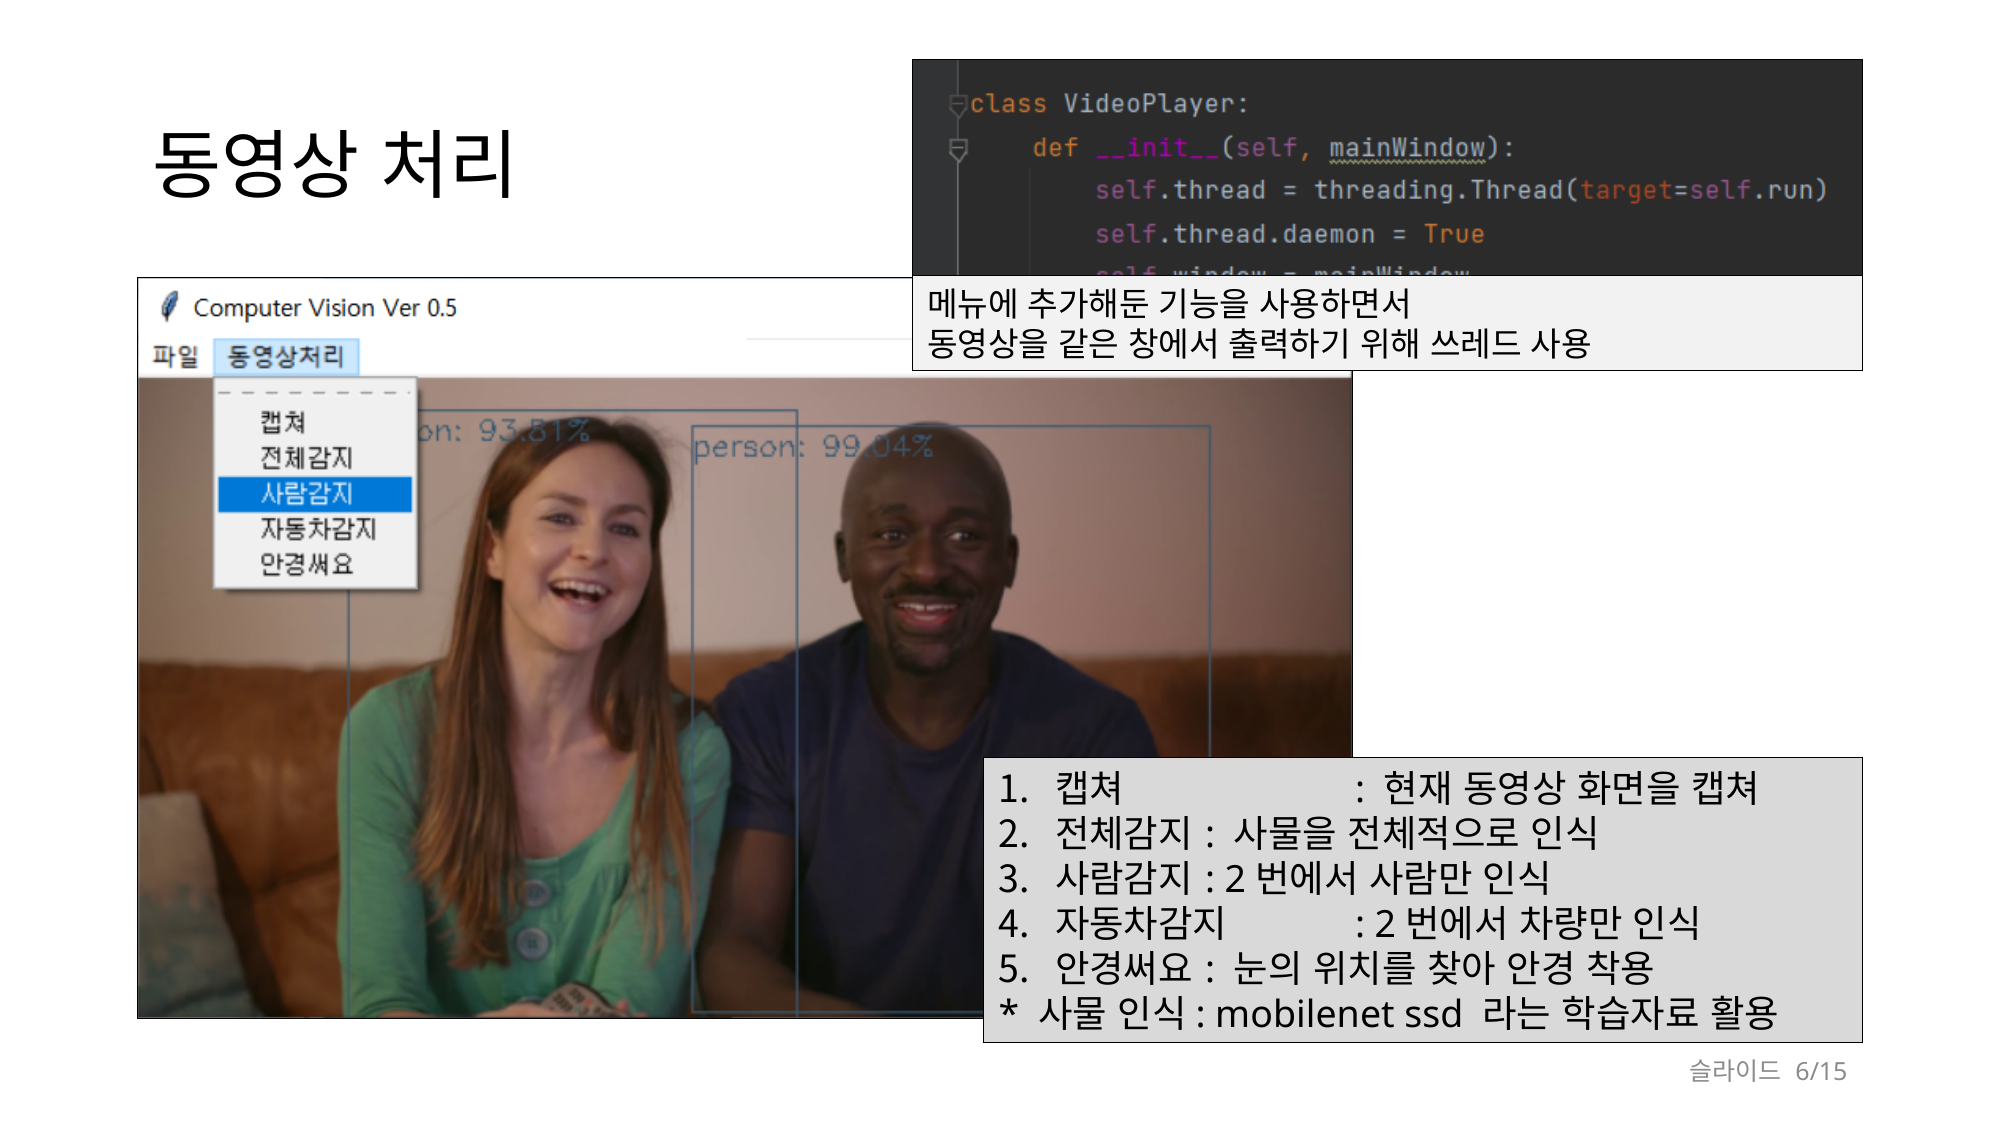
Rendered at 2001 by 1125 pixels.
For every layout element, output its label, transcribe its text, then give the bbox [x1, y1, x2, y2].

picture [137, 277, 1353, 1019]
slide_number 슬라이드 6/15 [1412, 1042, 1863, 1103]
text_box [912, 59, 1863, 372]
title 동영상 처리 [137, 59, 912, 277]
text_box 캡쳐 : 현재 동영상 화면을 캡쳐 전체감지 : 사물을 전체적으로 인식 사람감지 : 2번에서 사람만 인식 자동차감지 : 2번에서 차량만 인식 안경써요 : 눈의 위치를 찾아 안경 착용 * 사물 인식: mobilenet ssd 라는 학습자료 활용 [983, 757, 1863, 1043]
